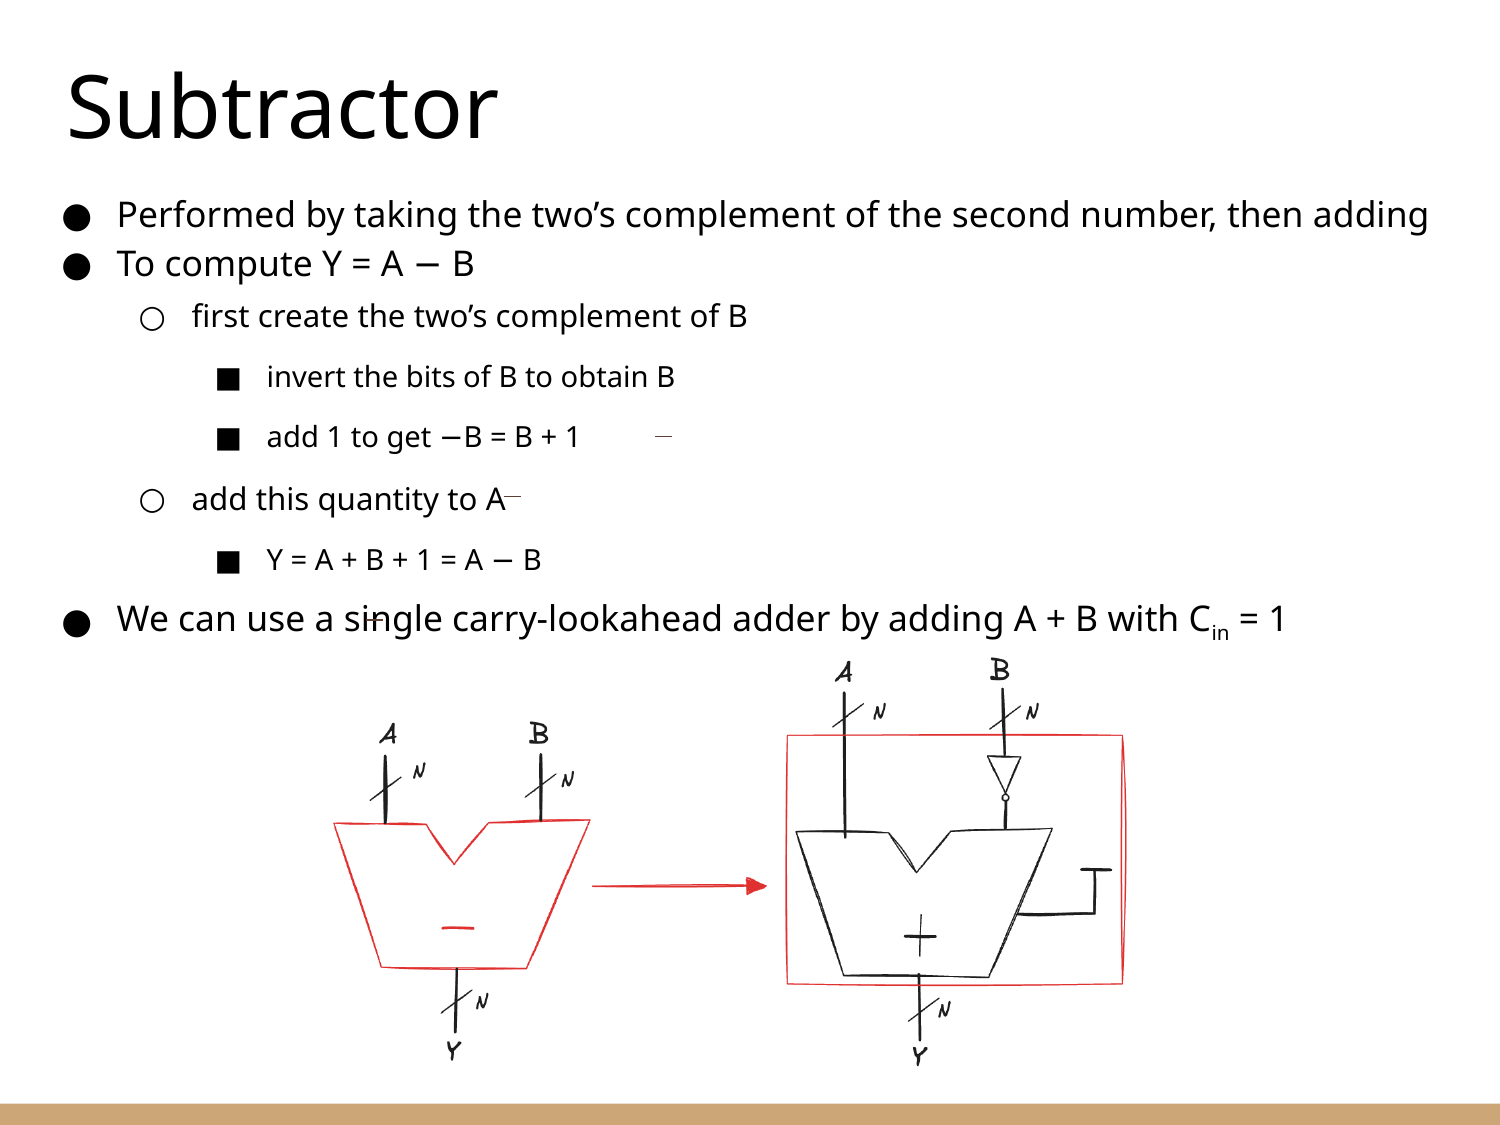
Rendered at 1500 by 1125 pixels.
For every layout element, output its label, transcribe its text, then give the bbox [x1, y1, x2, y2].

title Subtractor [51, 69, 1449, 170]
list Performed by taking the two’s complement of the second number, then adding To compute Y = A − B first create the two’s complement of B invert the bits of B to obtain B add 1 to get −B = B + 1 add this quantity to A Y = A + B + 1 = A − B We can use a single carry-lookahead adder by adding A + B with Cin = 1 [26, 170, 1474, 1050]
picture [320, 641, 1135, 1088]
